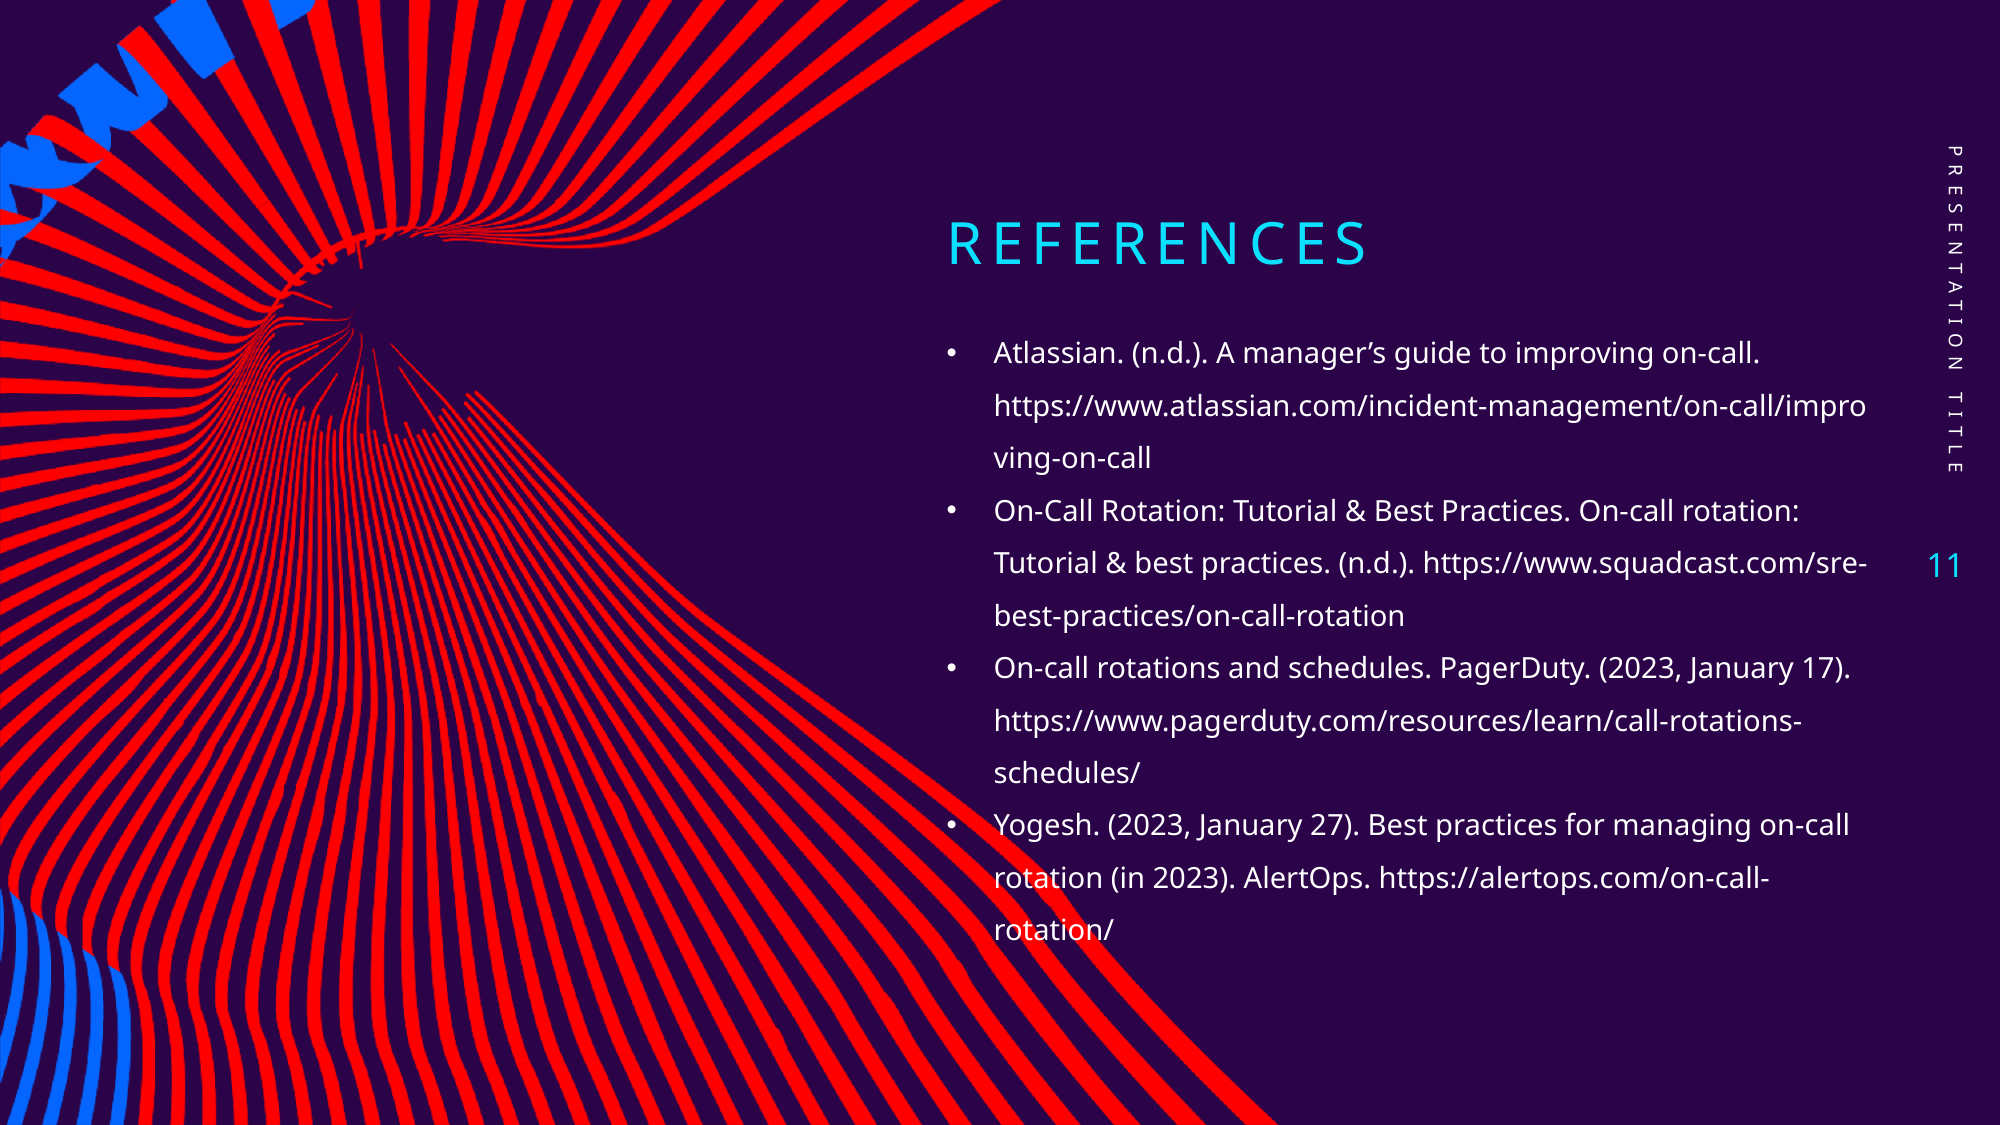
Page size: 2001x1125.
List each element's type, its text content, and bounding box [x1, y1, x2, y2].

slide_number 11 [1889, 519, 1980, 615]
footer PRESENTATION TITLE [1926, 33, 1987, 489]
list Atlassian. (n.d.). A manager’s guide to improving on-call. https://www.atlassian.com/incident-management/on-call/improving-on-call On-Call Rotation: Tutorial & Best Practices. On-call rotation: Tutorial & best practices. (n.d.). https://www.squadcast.com/sre-best-practices/on-call-rotation On-call rotations and schedules. PagerDuty. (2023, January 17). https://www.pagerduty.com/resources/learn/call-rotations-schedules/ Yogesh. (2023, January 27). Best practices for managing on-call rotation (in 2023). AlertOps. https://alertops.com/on-call-rotation/ [931, 309, 1889, 992]
picture [0, 0, 2000, 1125]
title References [931, 206, 1773, 288]
